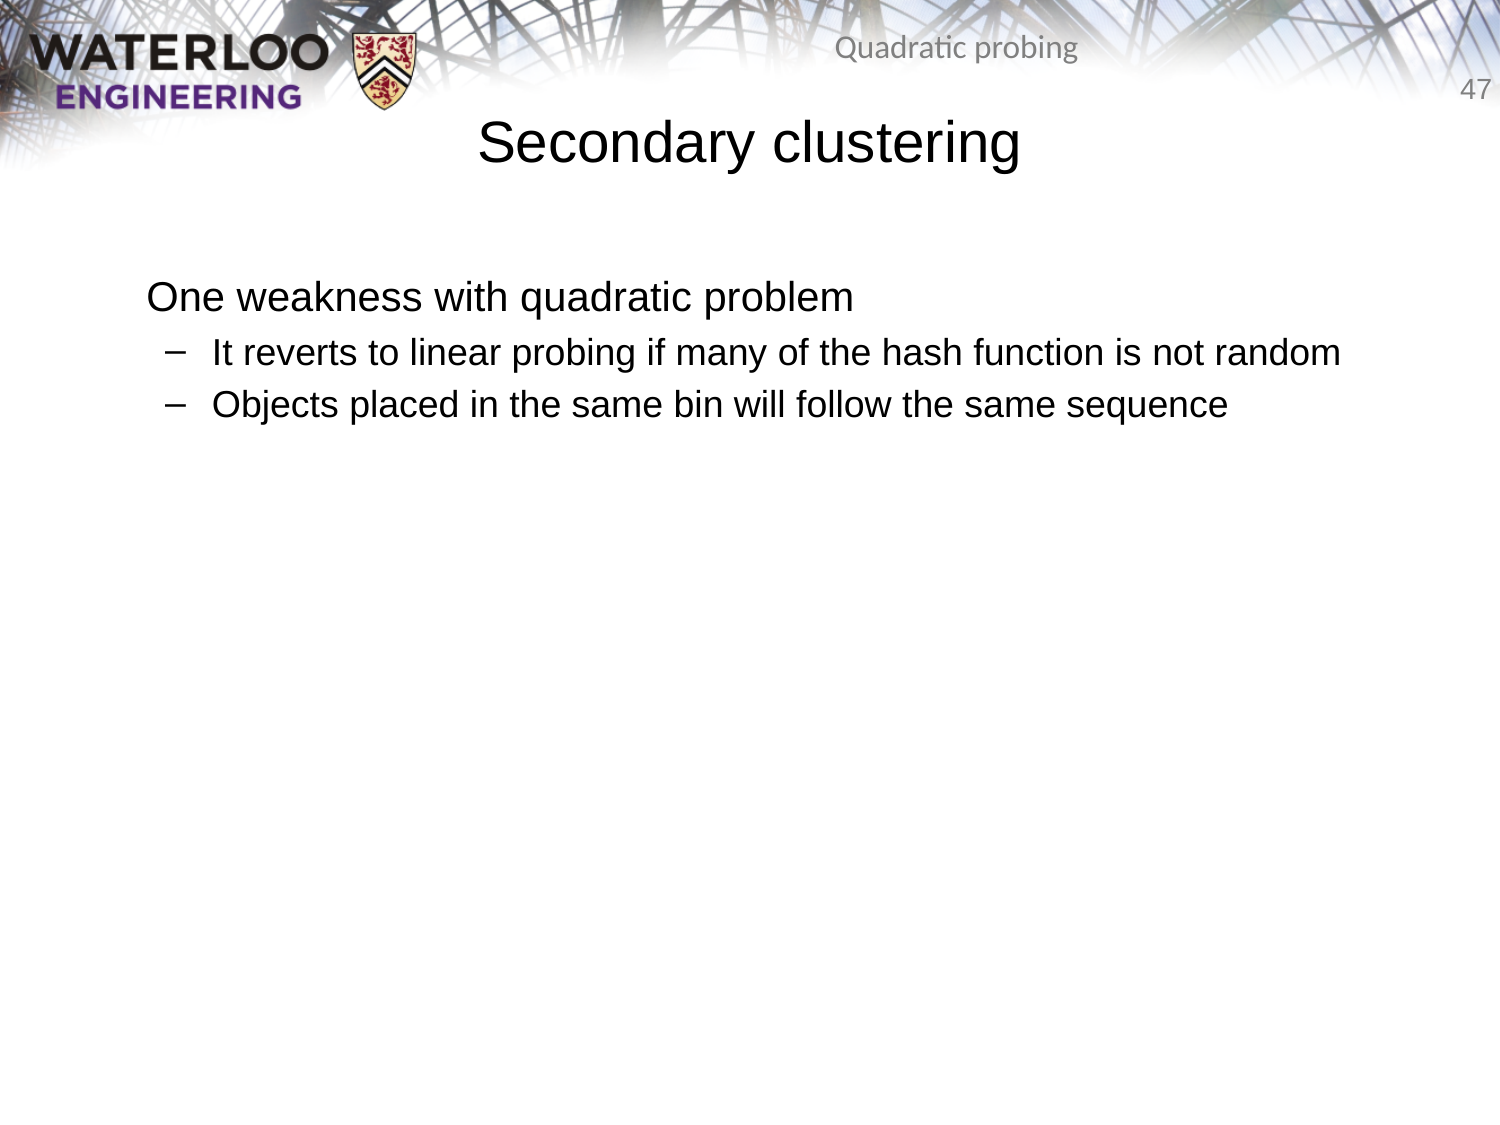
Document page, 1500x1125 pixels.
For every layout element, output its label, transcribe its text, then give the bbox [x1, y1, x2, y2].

title Secondary clustering [74, 44, 1426, 233]
picture [0, 0, 1500, 1125]
list One weakness with quadratic problem It reverts to linear probing if many of the hash function is not random Objects placed in the same bin will follow the same sequence [74, 262, 1426, 1006]
